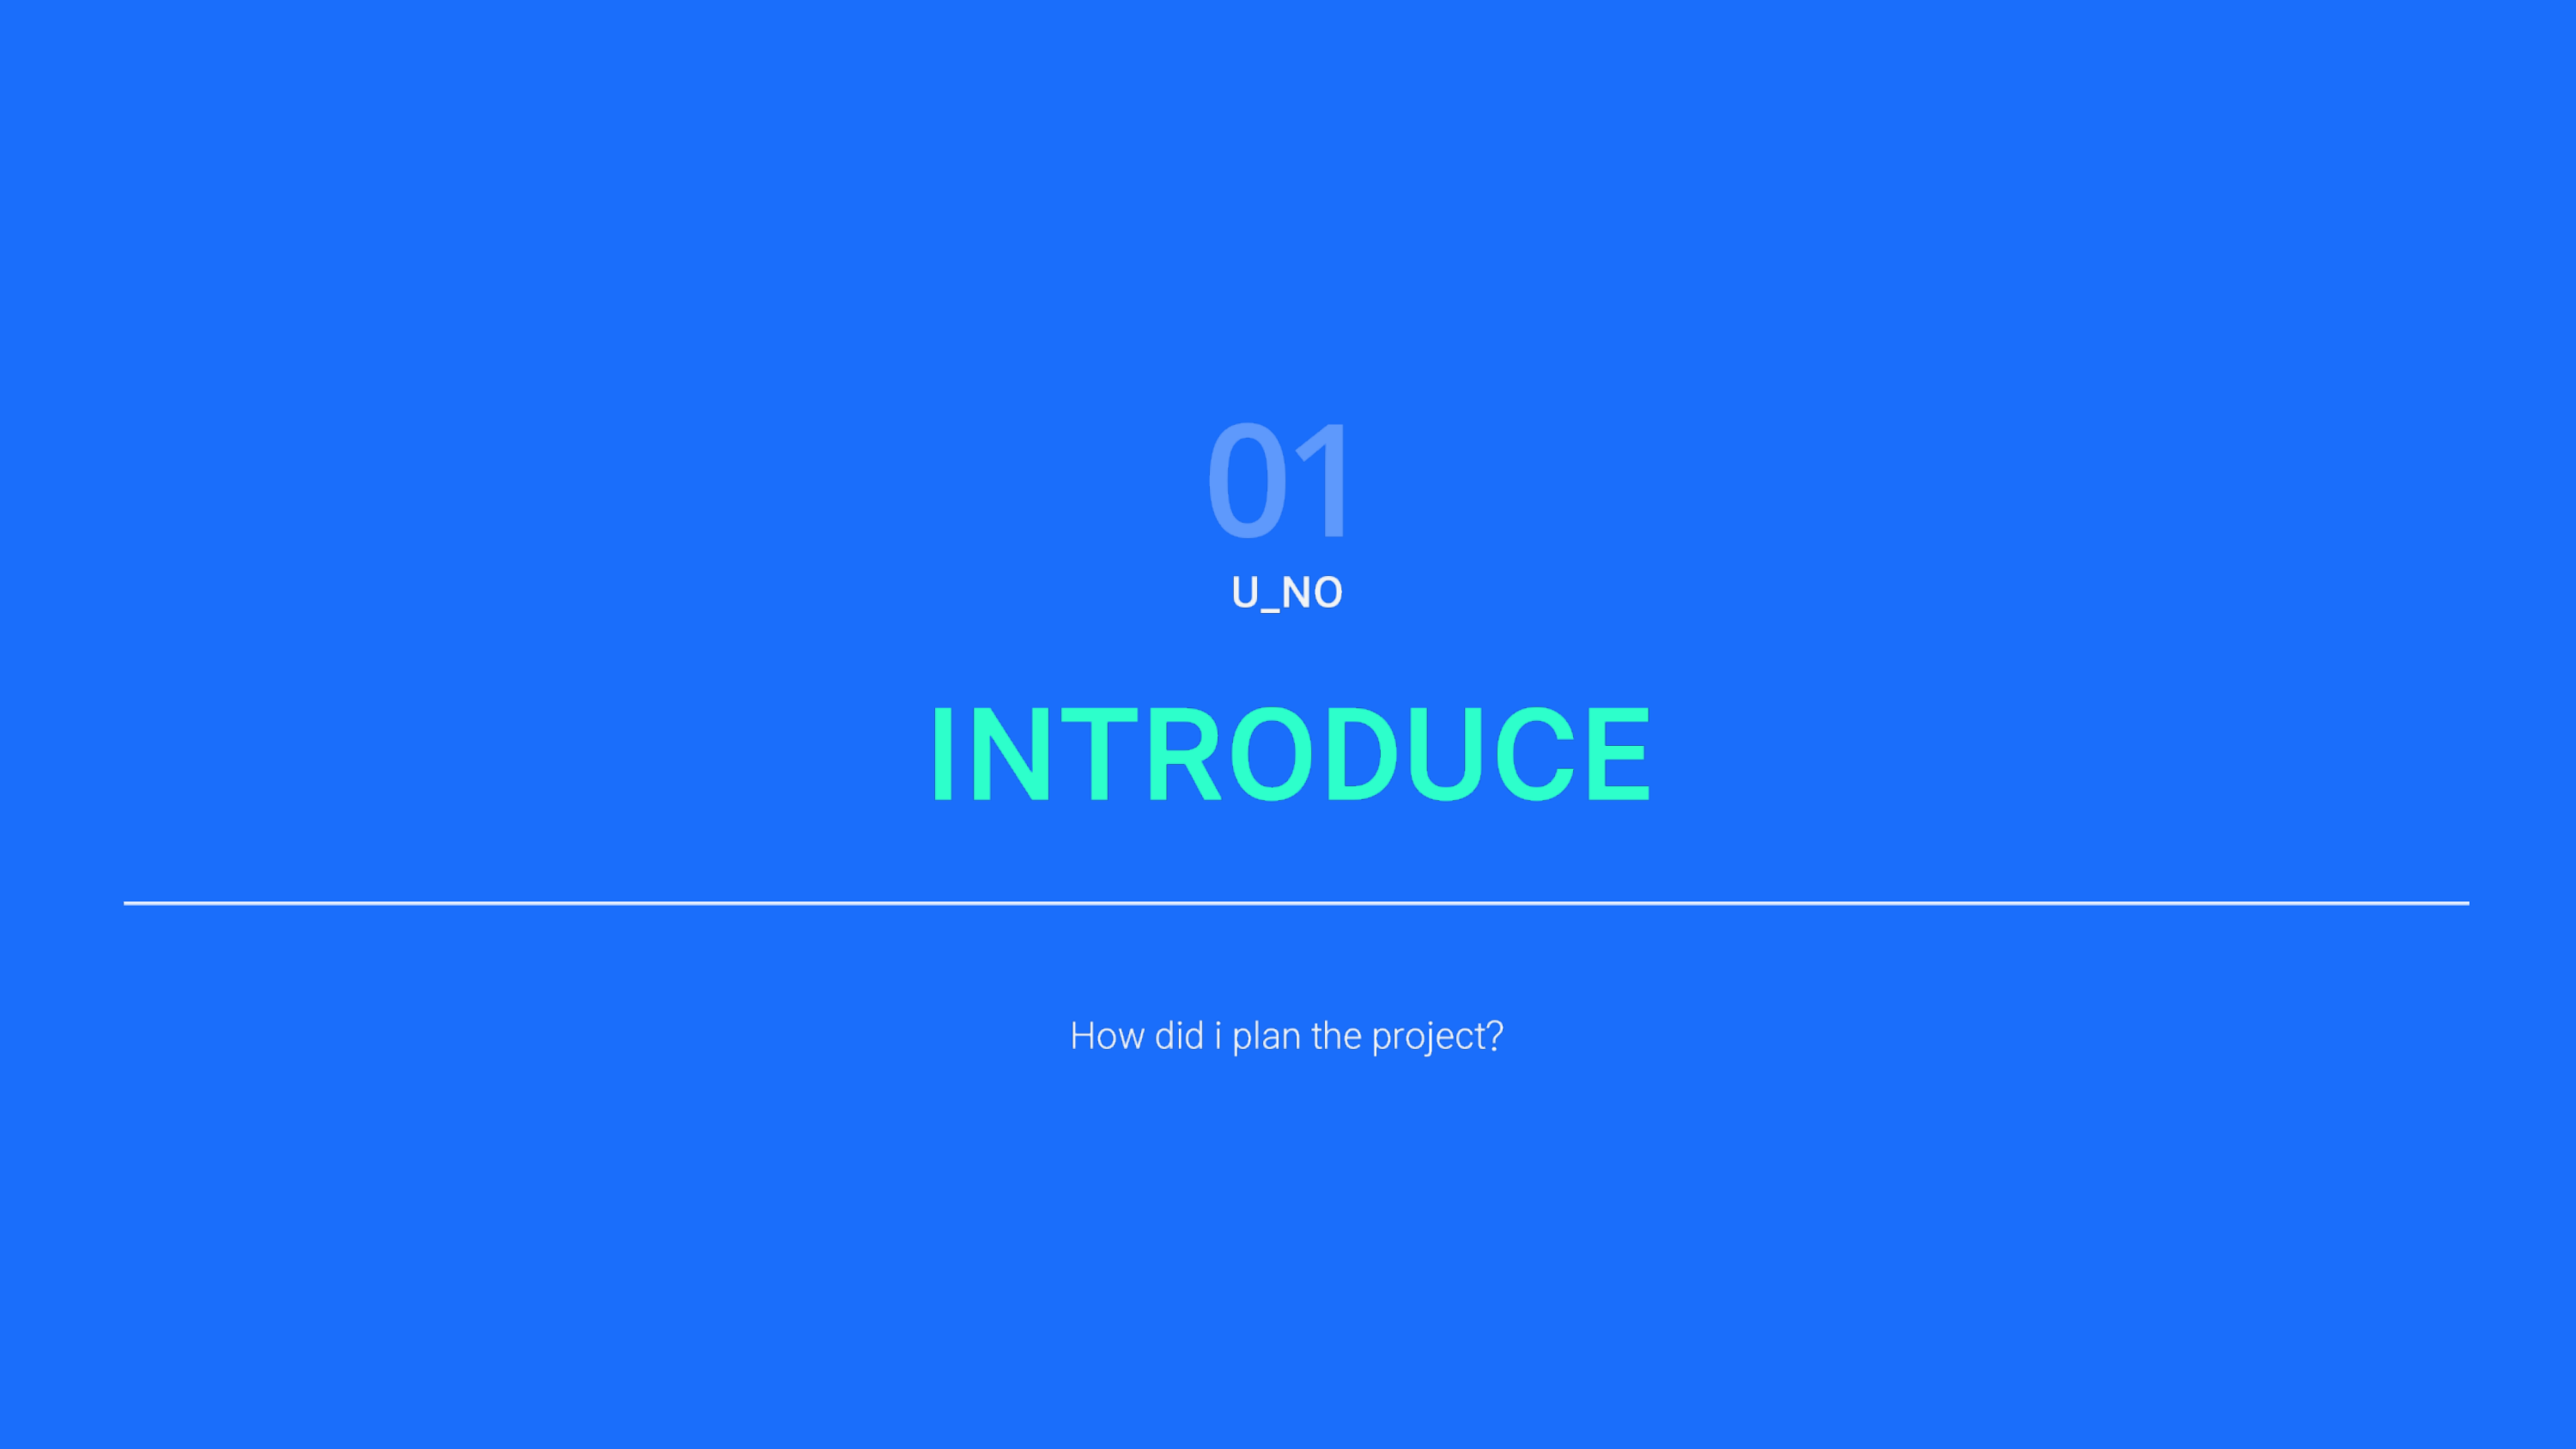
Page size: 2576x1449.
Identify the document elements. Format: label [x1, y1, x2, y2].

text_box [106, 901, 2470, 906]
picture [1031, 342, 1444, 634]
picture [848, 1006, 1523, 1074]
picture [532, 643, 1708, 875]
